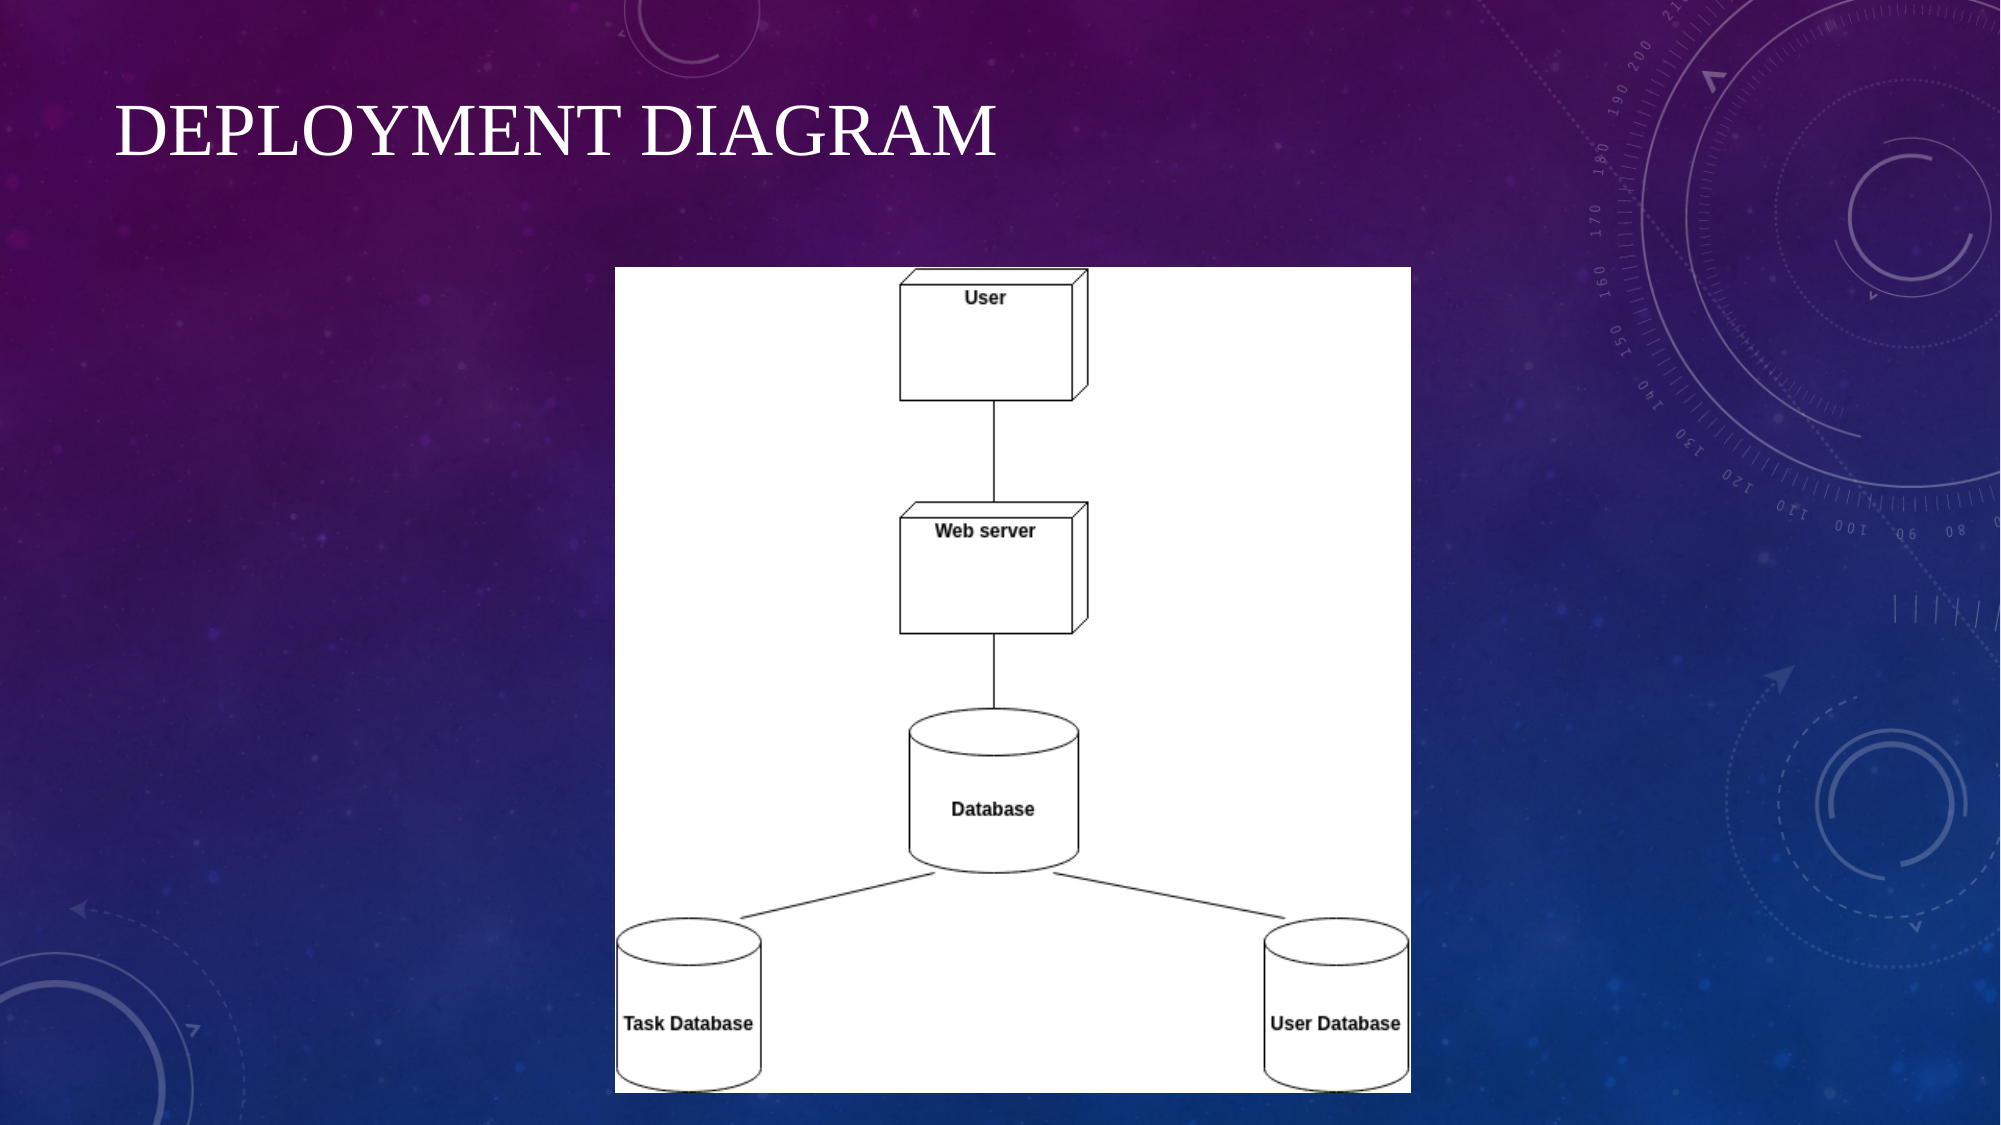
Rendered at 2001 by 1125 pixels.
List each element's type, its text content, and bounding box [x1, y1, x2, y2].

picture [0, 0, 2001, 1125]
title Deployment diagram [99, 64, 1762, 188]
